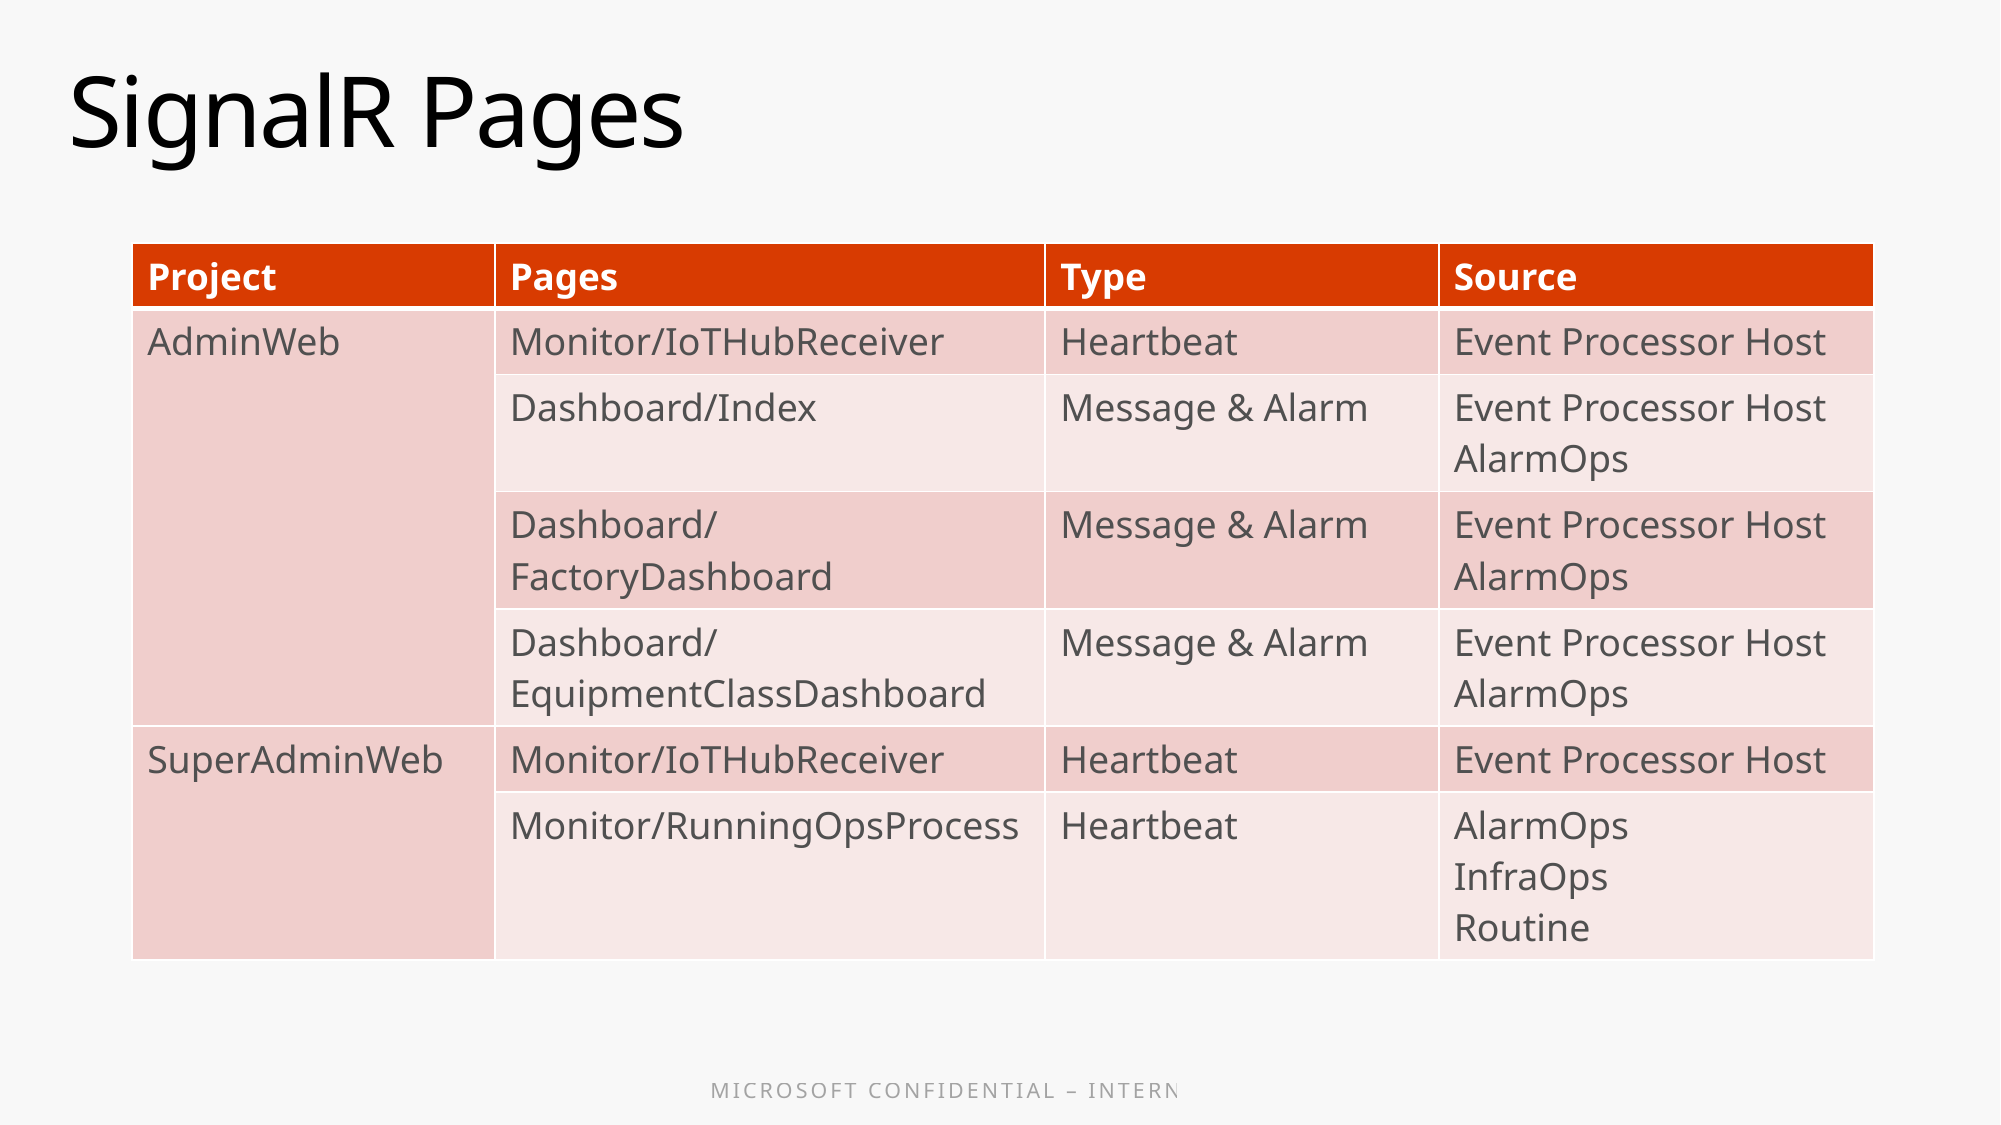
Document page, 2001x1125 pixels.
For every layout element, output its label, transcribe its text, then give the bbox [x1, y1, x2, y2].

table_cell AdminWeb [133, 311, 494, 725]
table_cell Message & Alarm [1046, 610, 1438, 725]
table_cell Heartbeat [1046, 793, 1438, 959]
table_cell Event Processor Host AlarmOps [1440, 610, 1873, 725]
table_cell Message & Alarm [1046, 492, 1438, 608]
table_cell Event Processor Host AlarmOps [1440, 375, 1873, 491]
table_cell Event Processor Host [1440, 311, 1873, 374]
table_cell AlarmOps InfraOps Routine [1440, 793, 1873, 959]
table_cell Event Processor Host AlarmOps [1440, 492, 1873, 608]
title SignalR Pages [44, 47, 1957, 196]
table_cell Dashboard/FactoryDashboard [496, 492, 1044, 608]
table_header Source [1440, 244, 1873, 306]
table_cell Heartbeat [1046, 311, 1438, 374]
table_cell Heartbeat [1046, 727, 1438, 791]
table_cell Dashboard/EquipmentClassDashboard [496, 610, 1044, 725]
table_cell Monitor/IoTHubReceiver [496, 727, 1044, 791]
table_cell Monitor/IoTHubReceiver [496, 311, 1044, 374]
table_header Pages [496, 244, 1044, 306]
table_cell Dashboard/Index [496, 375, 1044, 491]
table_cell Event Processor Host [1440, 727, 1873, 791]
table_header Project [133, 244, 494, 306]
table_cell SuperAdminWeb [133, 727, 494, 959]
table_cell Monitor/RunningOpsProcess [496, 793, 1044, 959]
table_header Type [1046, 244, 1438, 306]
table_cell Message & Alarm [1046, 375, 1438, 491]
